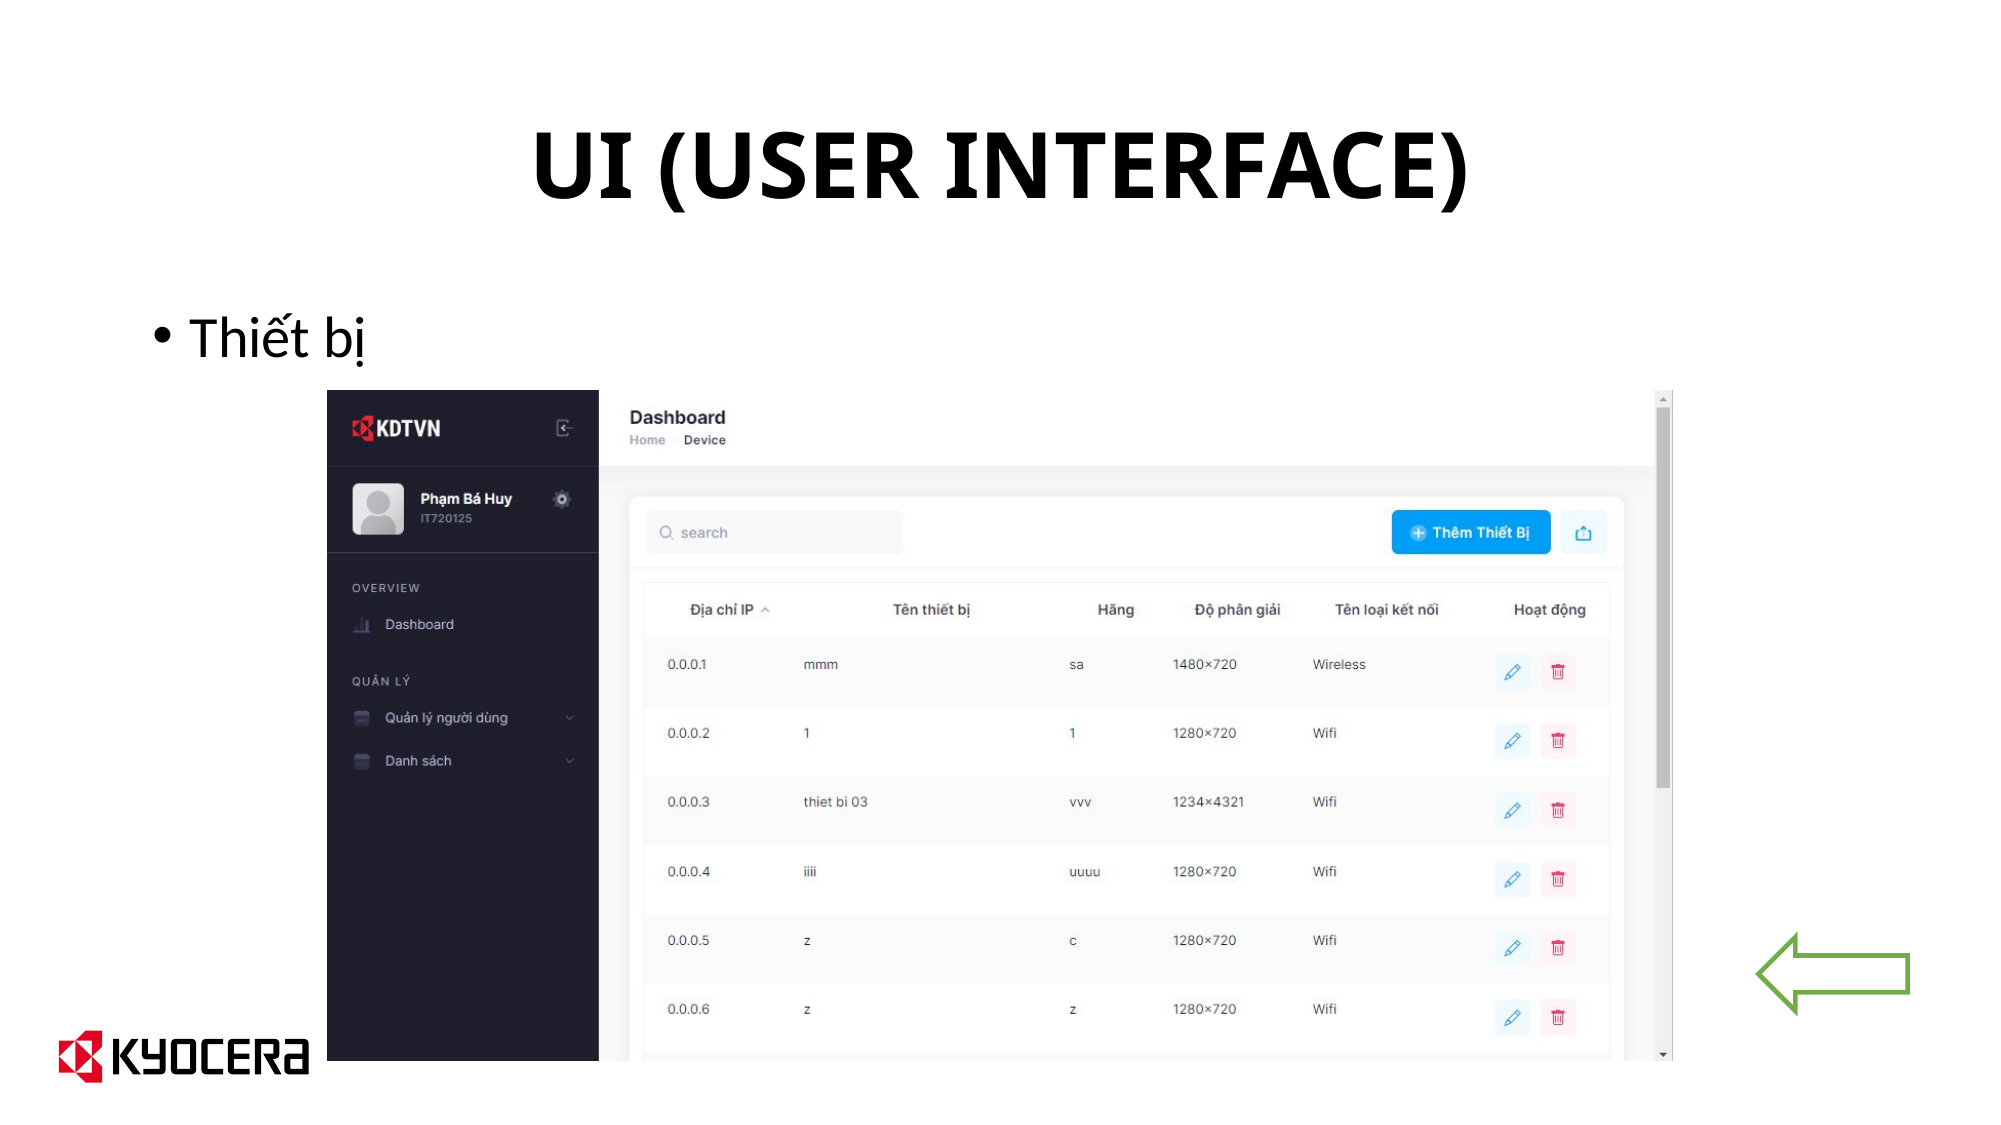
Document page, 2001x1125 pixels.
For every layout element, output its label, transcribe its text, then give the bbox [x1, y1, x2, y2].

picture [327, 390, 1673, 1062]
title UI (USER INTERFACE) [137, 59, 1863, 278]
text_box [1757, 934, 1909, 1014]
list Thiết bị [137, 299, 1863, 1014]
